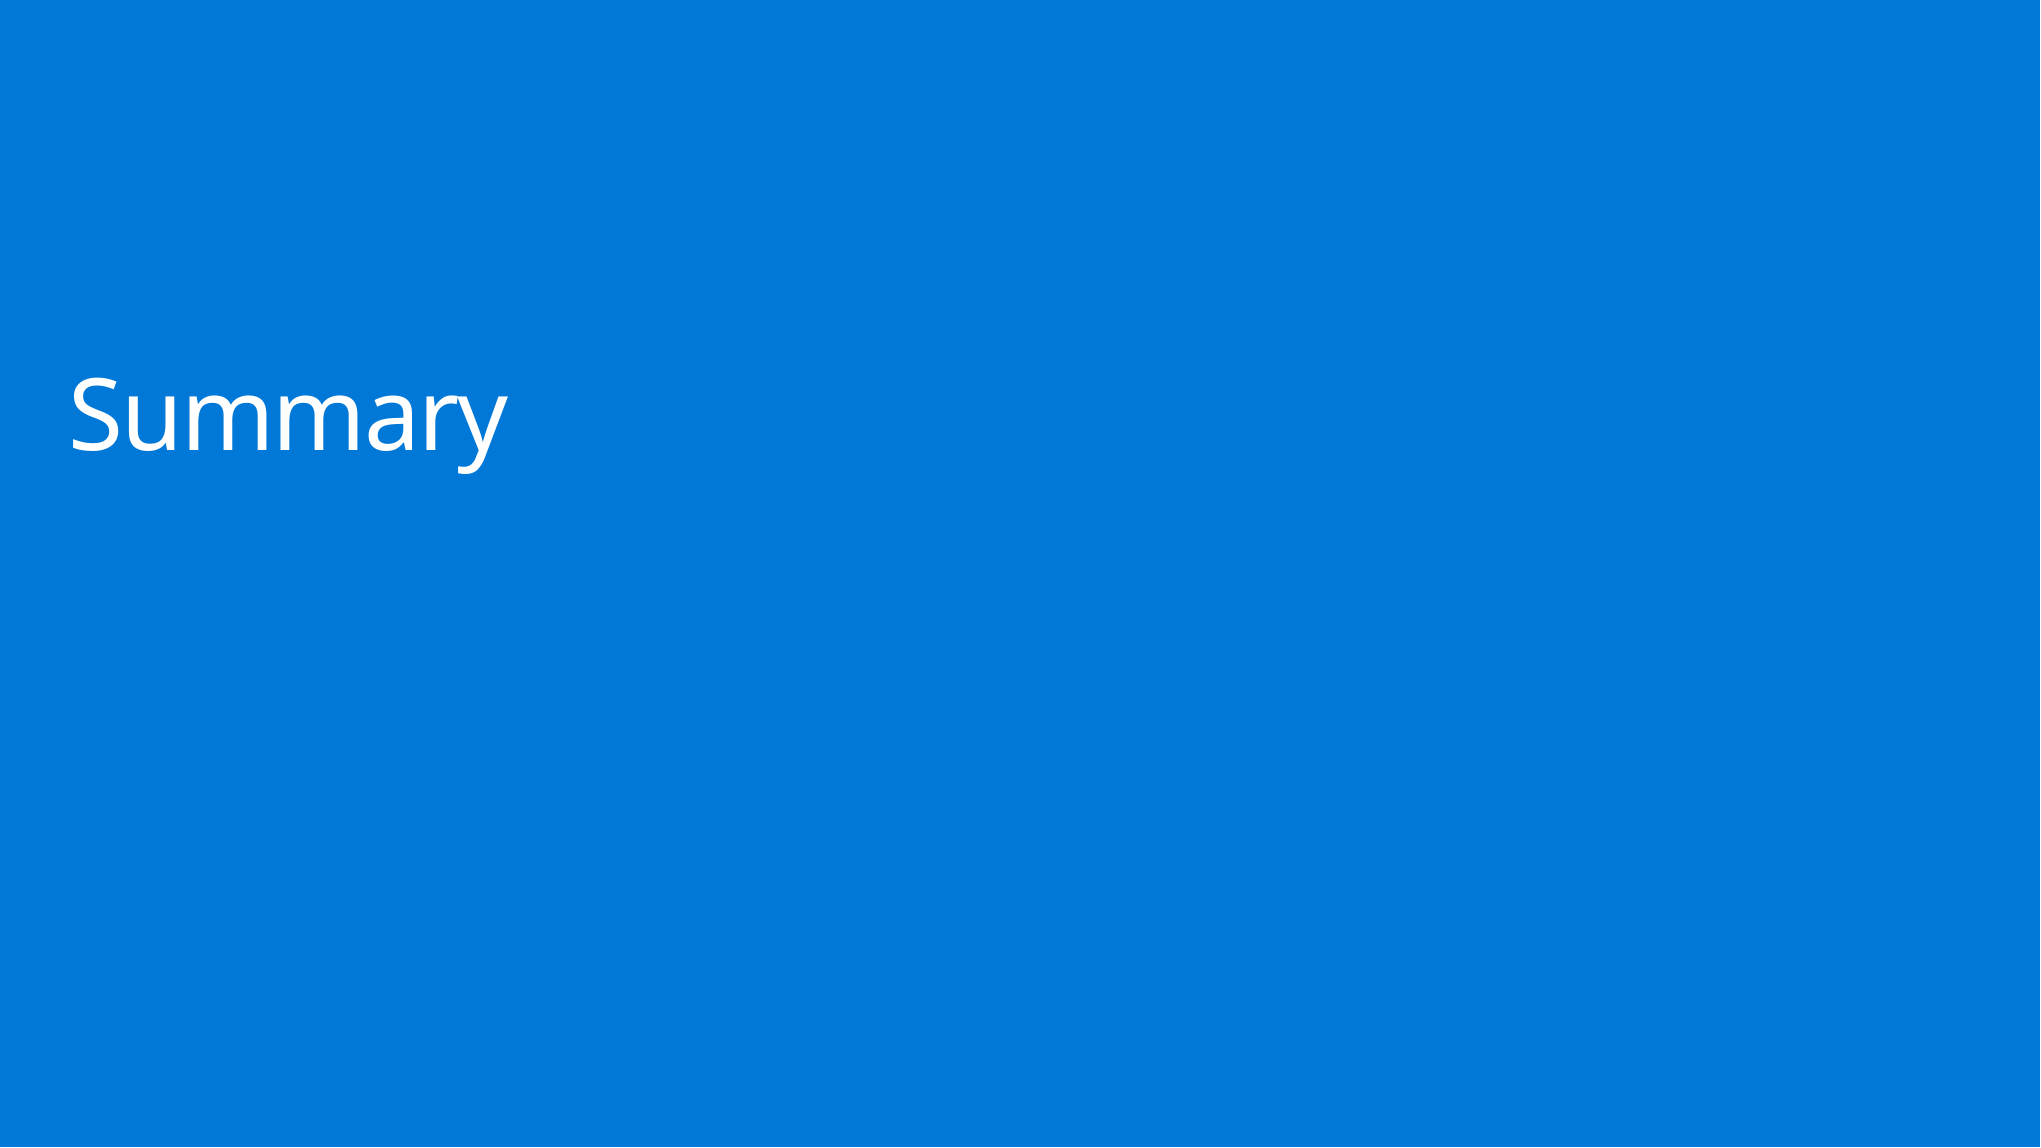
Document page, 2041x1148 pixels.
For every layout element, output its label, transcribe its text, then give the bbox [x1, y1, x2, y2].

title Summary [45, 348, 1996, 489]
